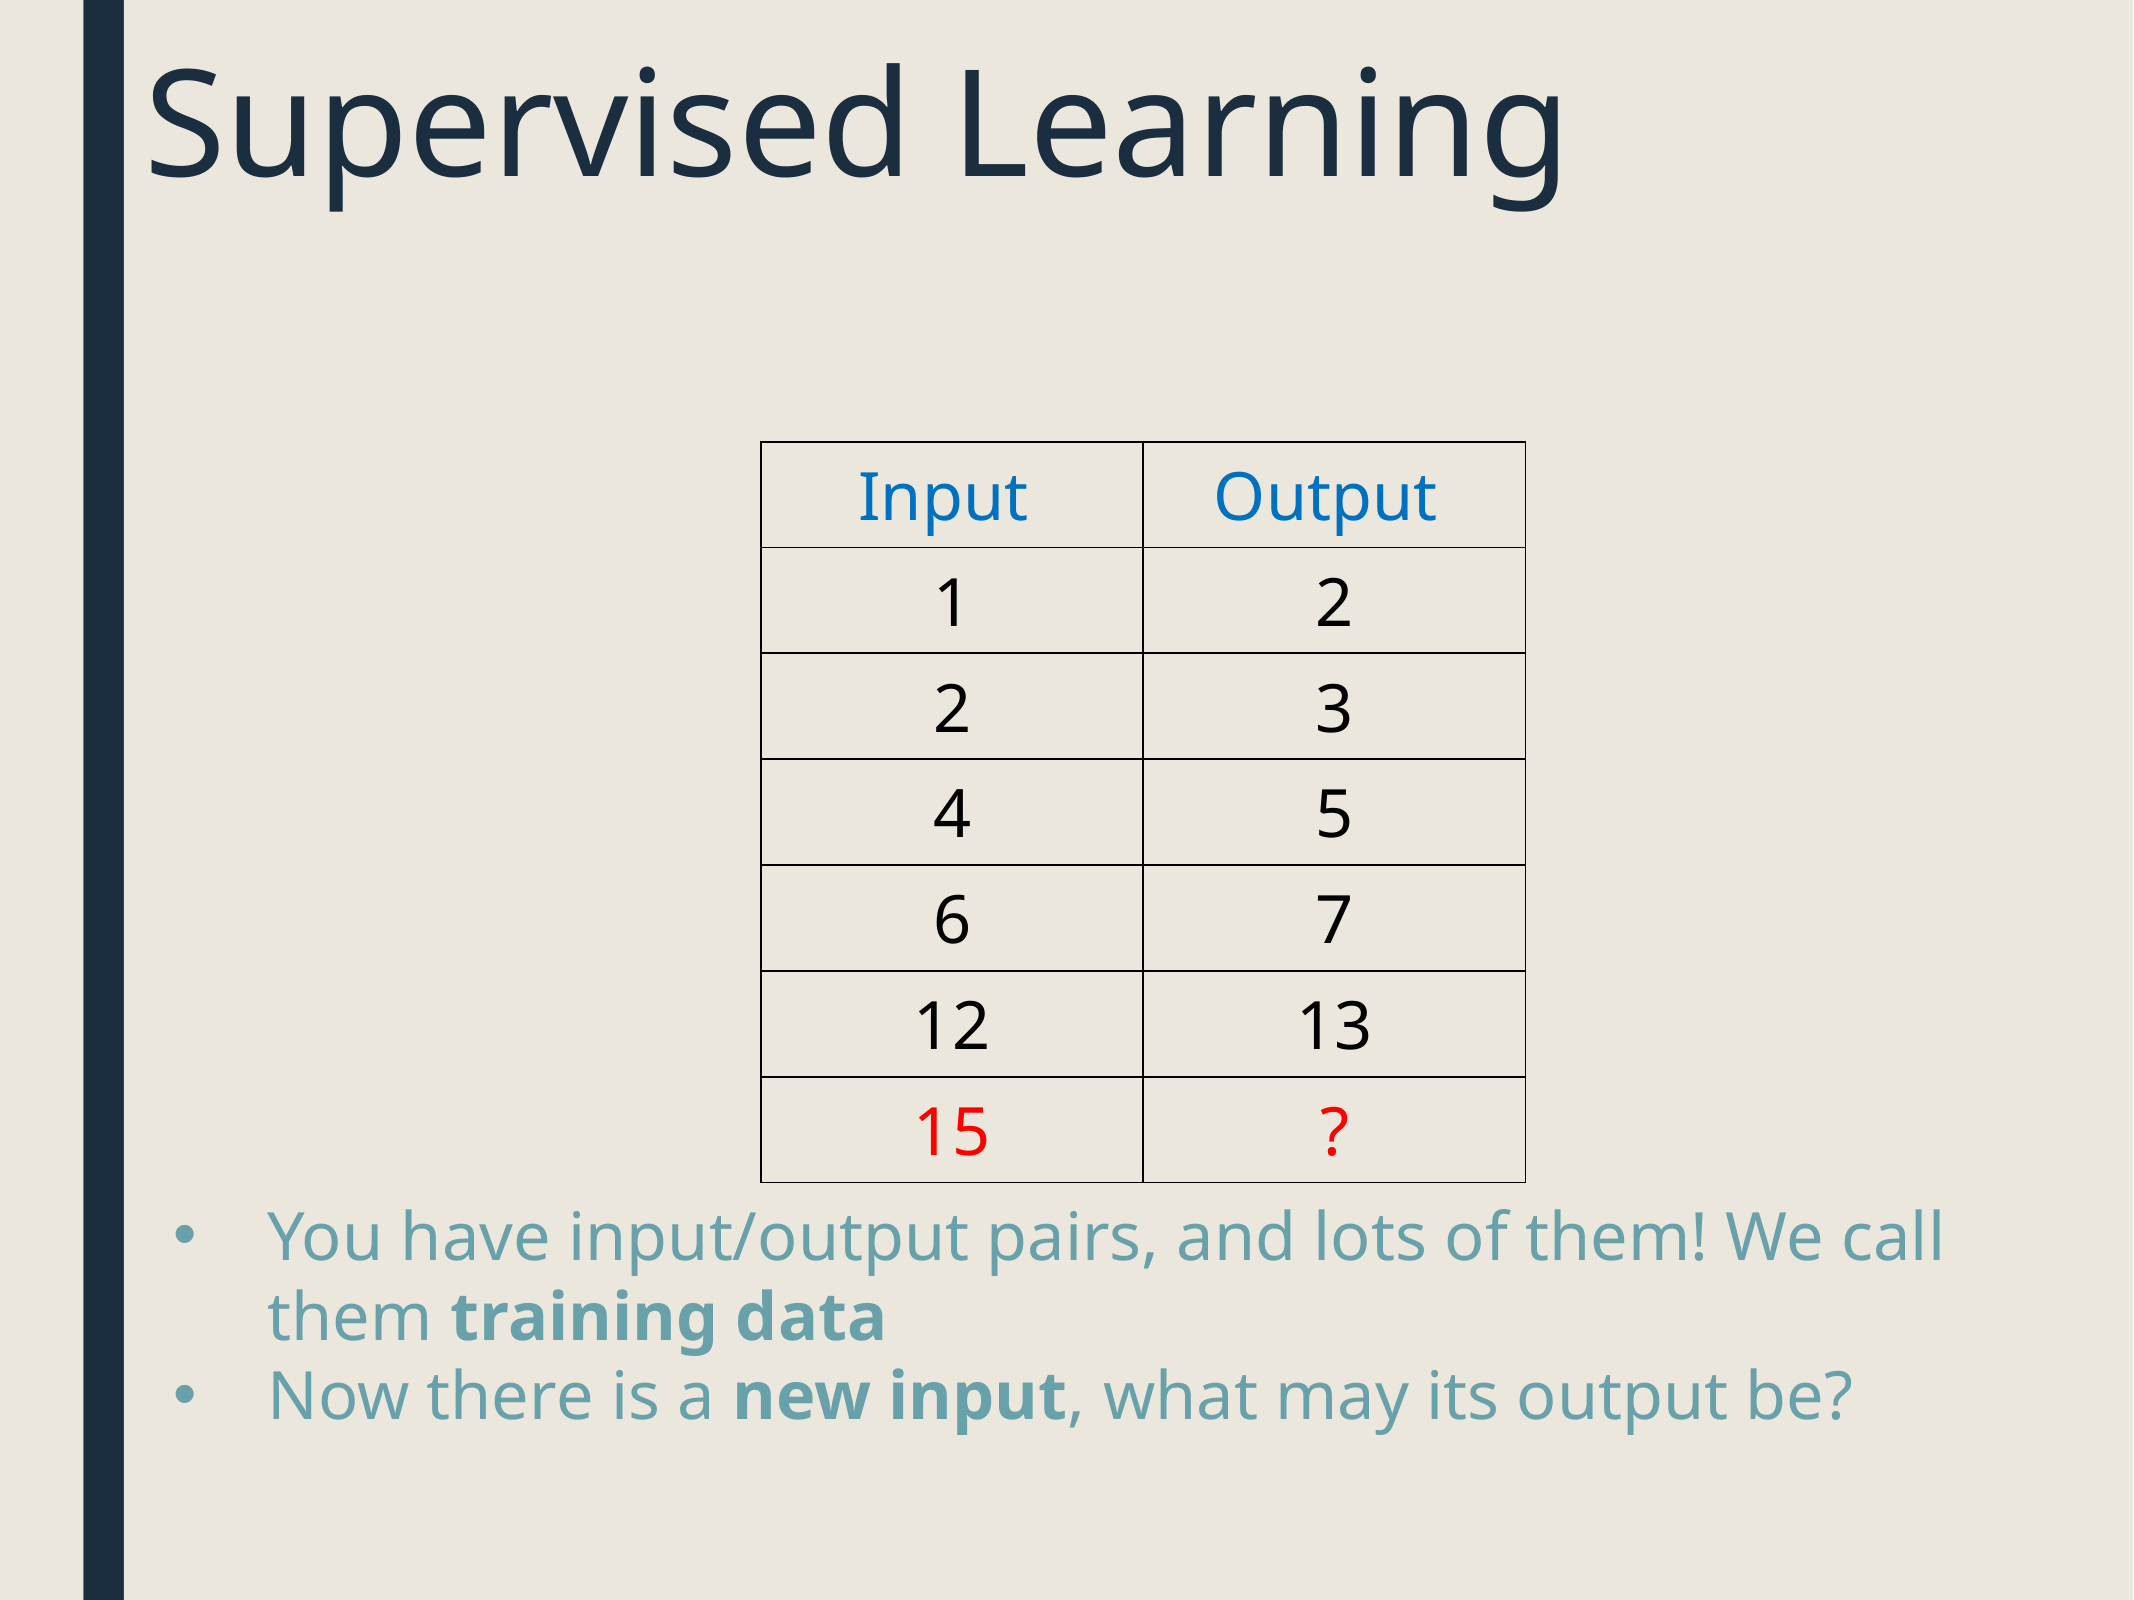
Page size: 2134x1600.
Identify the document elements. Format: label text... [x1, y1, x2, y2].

title Supervised Learning [129, 41, 2134, 442]
table_cell 2 [762, 654, 1142, 758]
table_cell 15 [762, 1078, 1142, 1182]
text_box You have input/output pairs, and lots of them! We call them training data Now there is a new input, what may its output be? [165, 1184, 2122, 1442]
table_cell ? [1144, 1078, 1525, 1182]
table_cell 2 [1144, 548, 1525, 652]
table_cell 4 [762, 760, 1142, 864]
table_cell 1 [762, 548, 1142, 652]
table_cell 13 [1144, 972, 1525, 1076]
table_header Output [1144, 443, 1525, 547]
table_cell 5 [1144, 760, 1525, 864]
table_cell 3 [1144, 654, 1525, 758]
table_cell 6 [762, 866, 1142, 970]
table_cell 12 [762, 972, 1142, 1076]
table_header Input [762, 443, 1142, 547]
table_cell 7 [1144, 866, 1525, 970]
